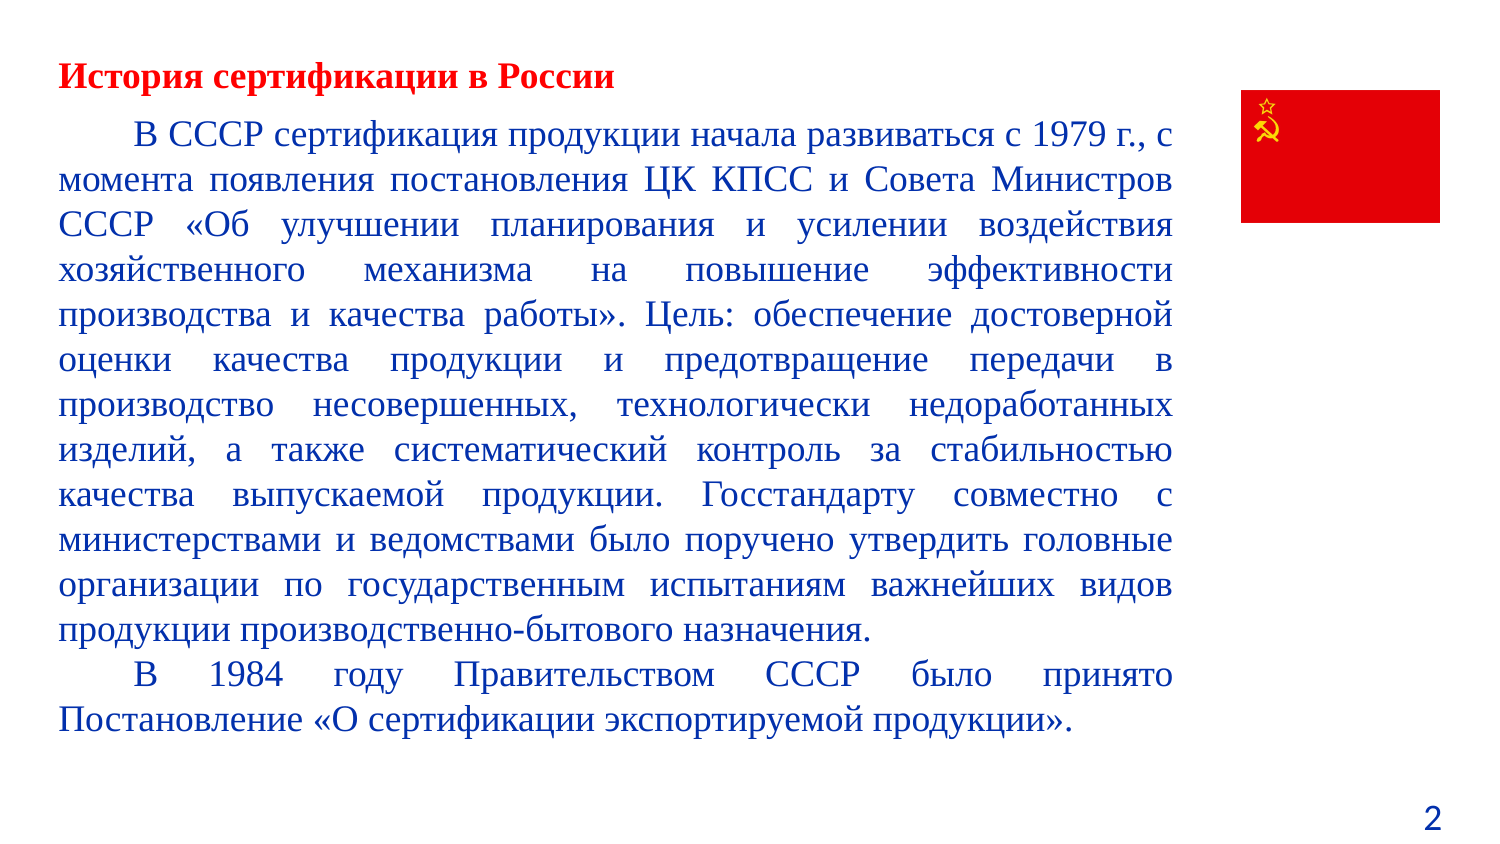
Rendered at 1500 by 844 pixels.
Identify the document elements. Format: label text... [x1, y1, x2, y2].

text_box 2 [1408, 785, 1500, 844]
text_box История сертификации в России В СССР сертификация продукции начала развиваться с 1979 г., с момента появления постановления ЦК КПСС и Совета Министров СССР «Об улучшении планирования и усилении воздействия хозяйственного механизма на повышение эффективности производства и качества работы». Цель: обеспечение достоверной оценки качества продукции и предотвращение передачи в производство несовершенных, технологически недоработанных изделий, а также систематический контроль за стабильностью качества выпускаемой продукции. Госстандарту совместно с министерствами и ведомствами было поручено утвердить головные организации по государственным испытаниям важнейших видов продукции производственно-бытового назначения. В 1984 году Правительством СССР было принято Постановление «О сертификации экспортируемой продукции». [43, 44, 1189, 792]
picture [1240, 90, 1440, 223]
